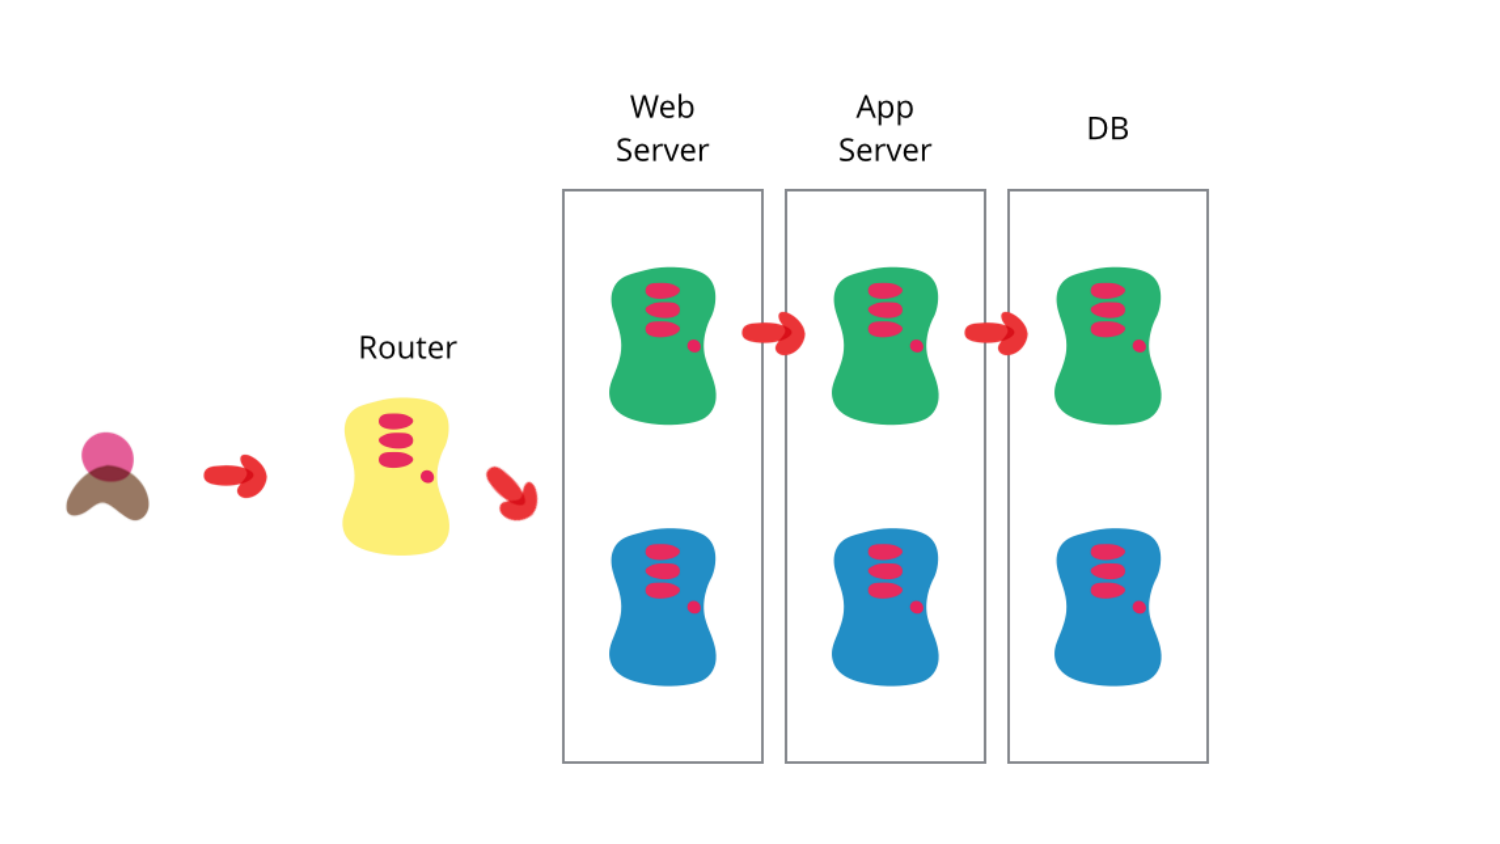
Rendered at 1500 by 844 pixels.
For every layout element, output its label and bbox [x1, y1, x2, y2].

picture [24, 24, 1272, 819]
